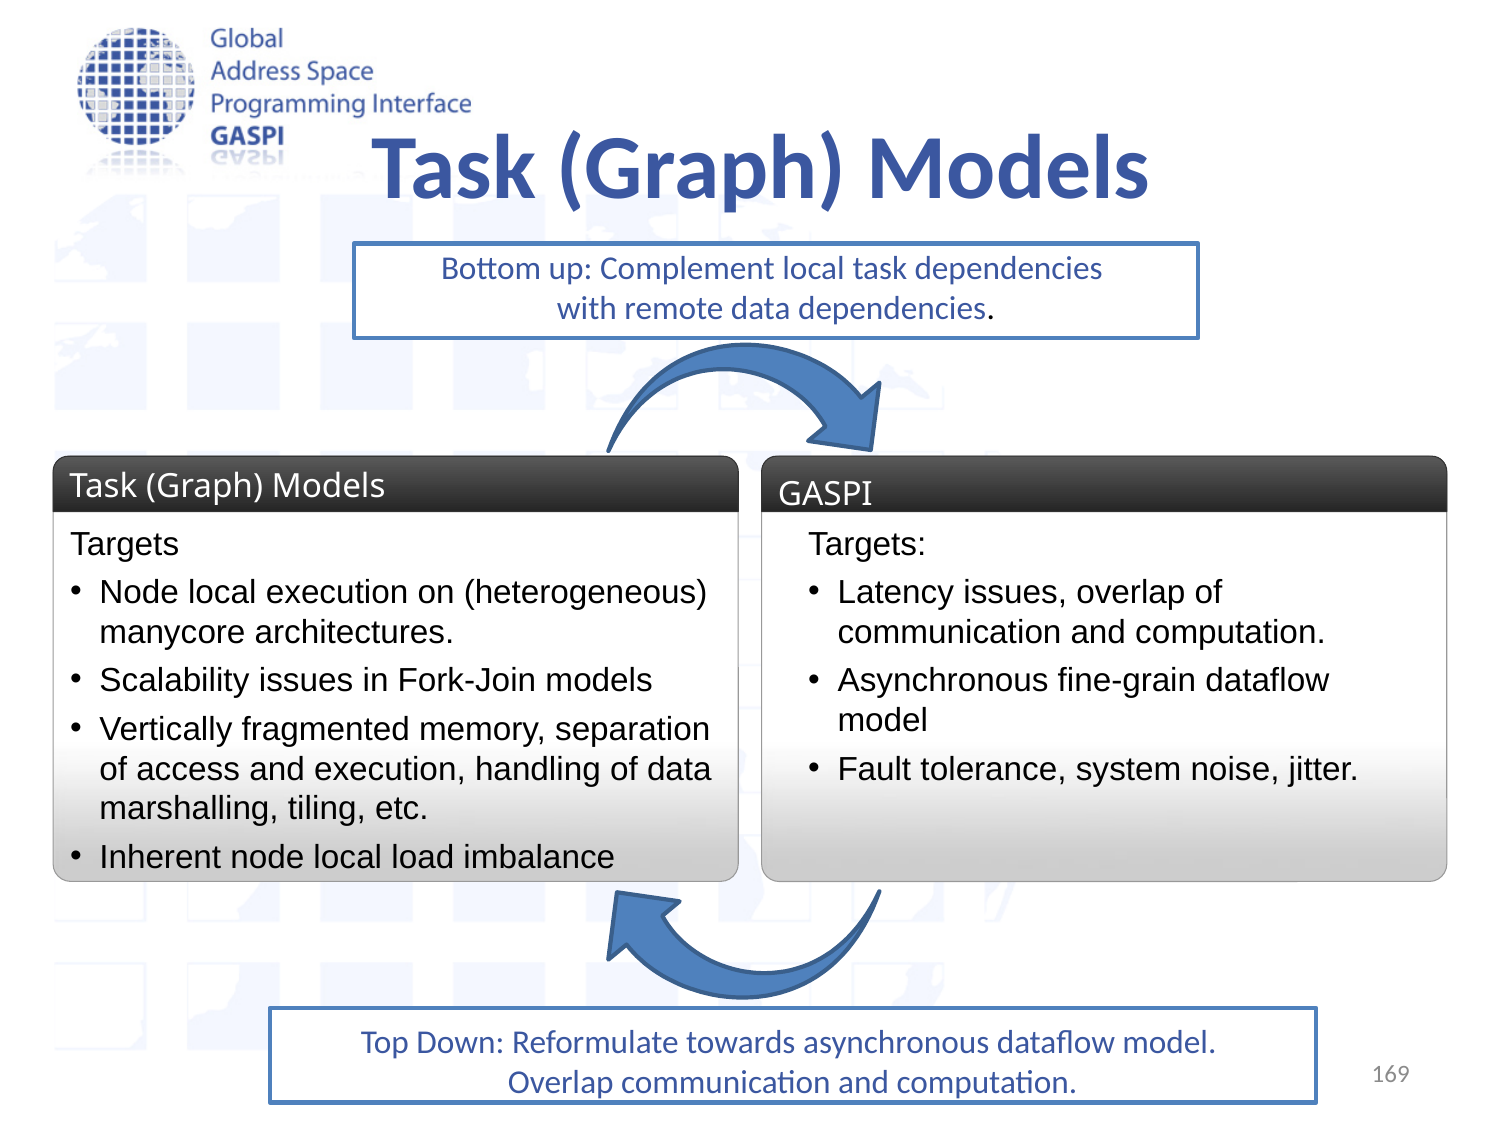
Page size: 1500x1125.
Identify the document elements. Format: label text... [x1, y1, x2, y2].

slide_number 169 [1318, 1042, 1425, 1103]
text_box [606, 891, 882, 1000]
text_box [606, 342, 882, 453]
picture [0, 0, 1500, 1070]
text_box Bottom up: Complement local task dependencies with remote data dependencies. [352, 262, 1200, 340]
text_box Top Down: Reformulate towards asynchronous dataflow model. Overlap communication and computation. [268, 1006, 1318, 1105]
text_box Task (Graph) Models [86, 99, 1437, 262]
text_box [761, 455, 1447, 882]
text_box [52, 455, 739, 882]
